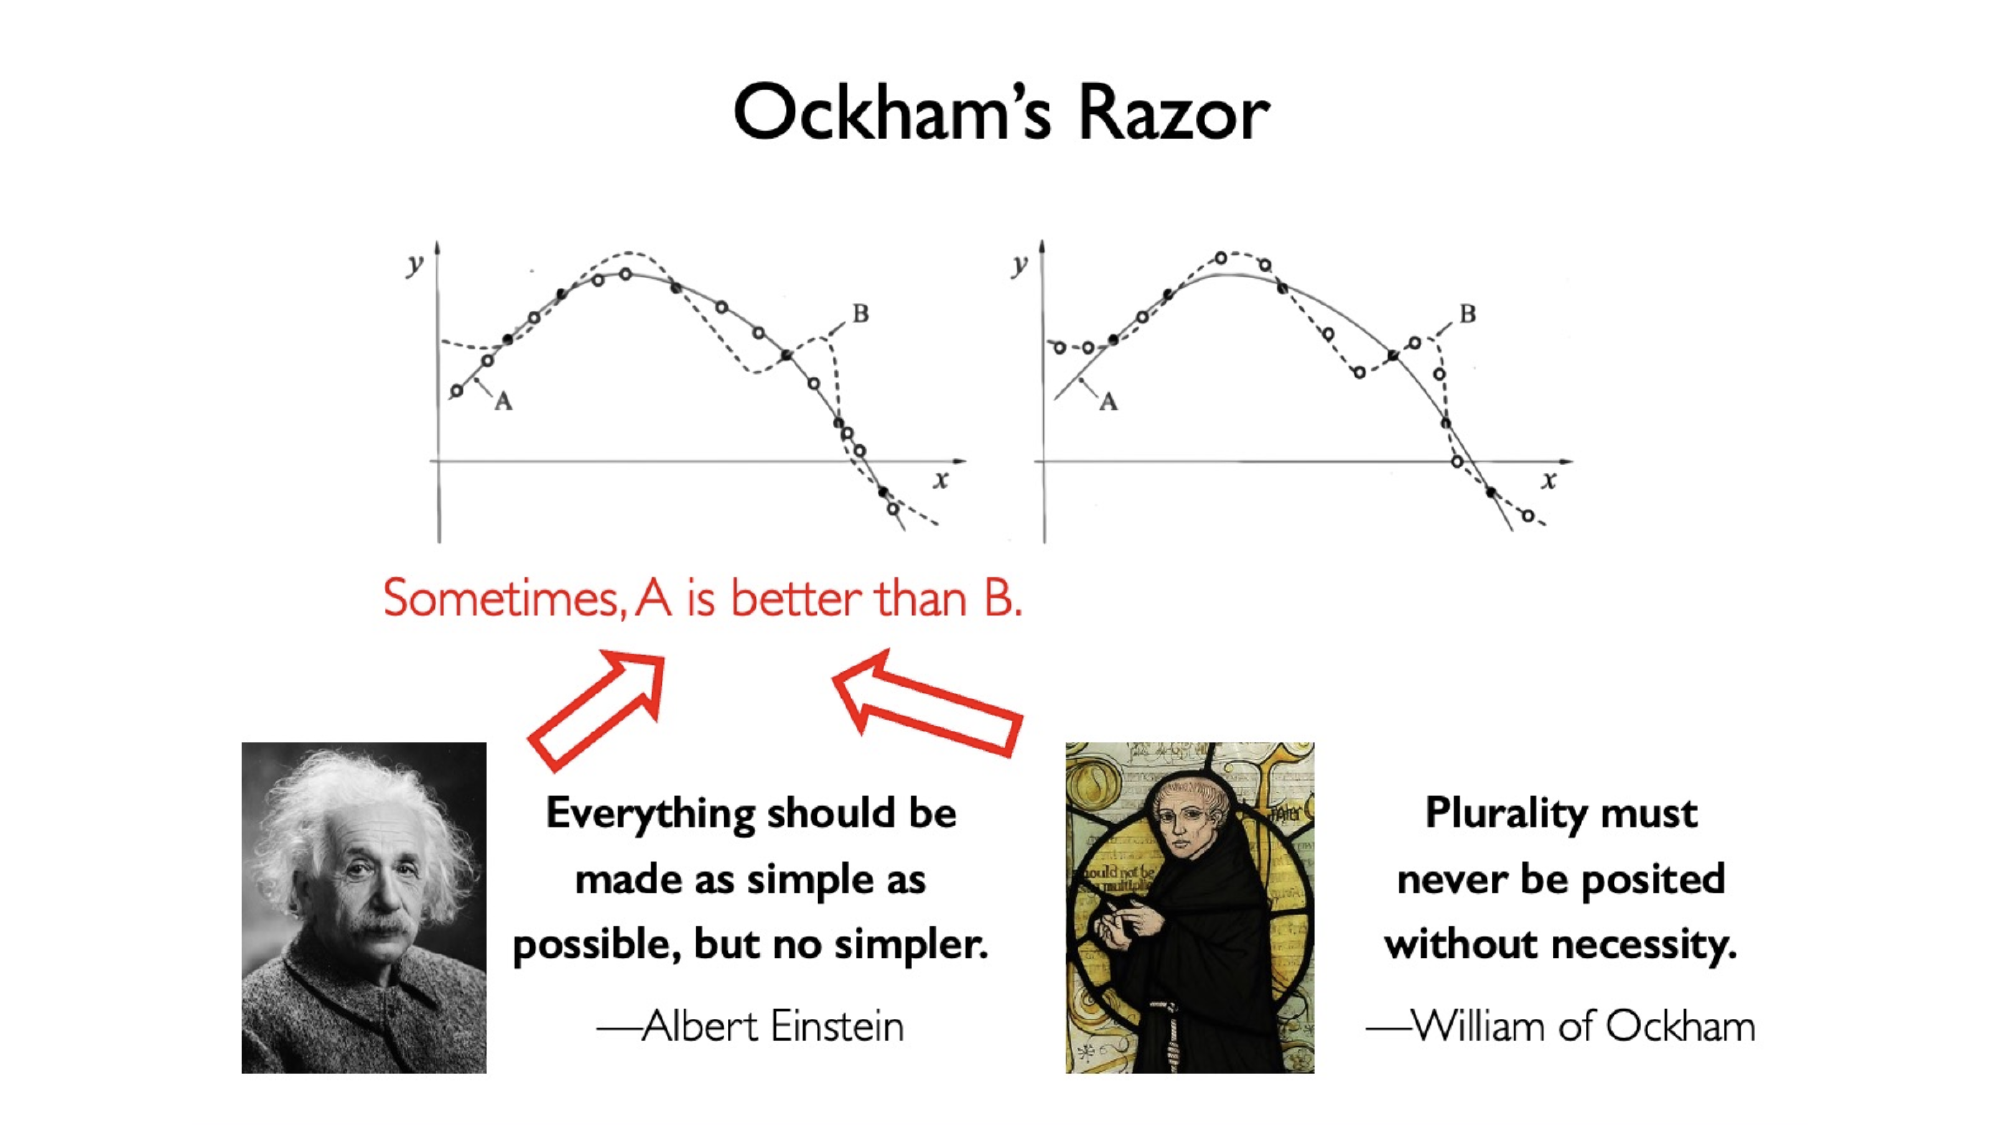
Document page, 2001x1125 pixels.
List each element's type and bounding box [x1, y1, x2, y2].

list [192, 12, 1808, 1125]
